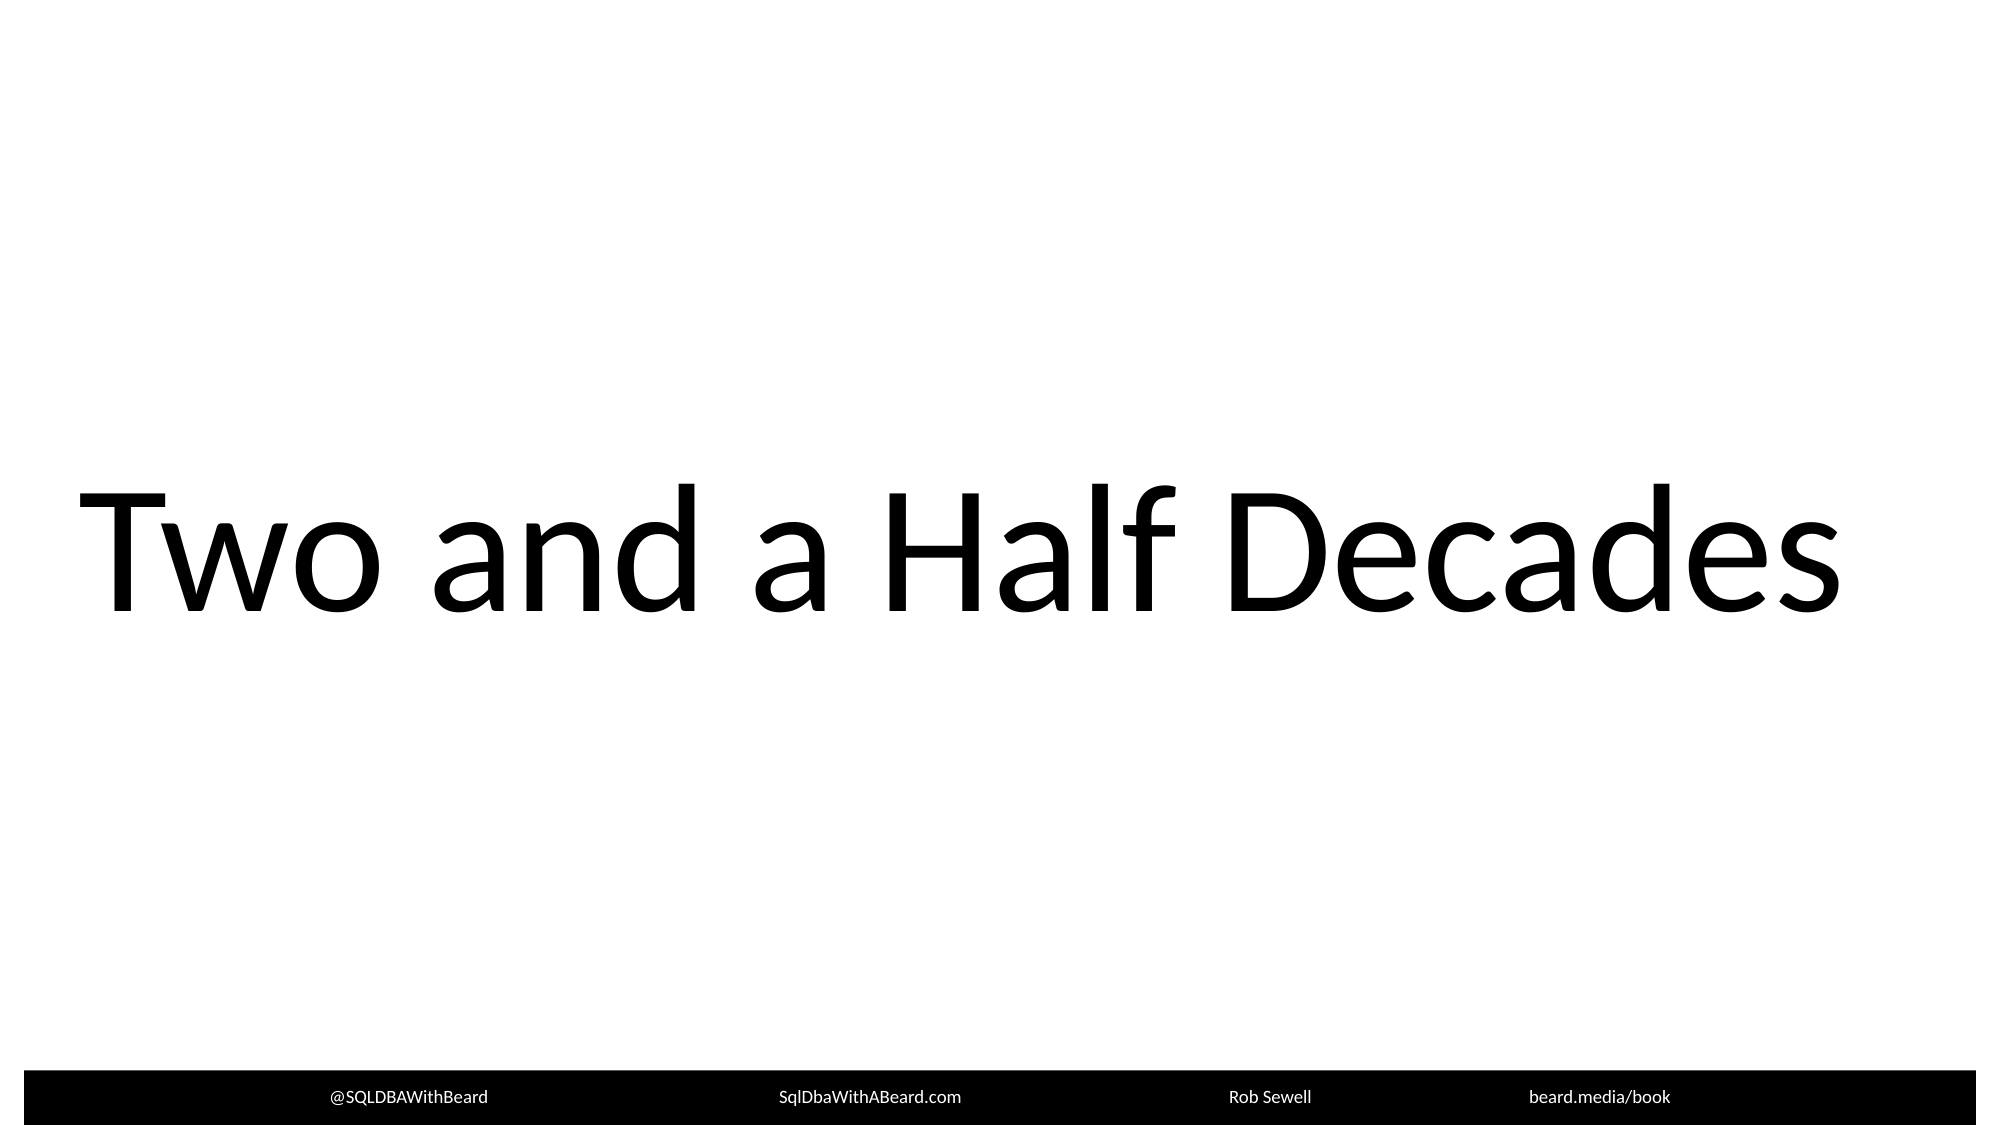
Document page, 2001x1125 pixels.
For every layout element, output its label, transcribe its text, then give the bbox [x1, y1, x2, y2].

footer @SQLDBAWithBeard SqlDbaWithABeard.com Rob Sewell beard.media/book [24, 1070, 1976, 1125]
list Two and a Half Decades [0, 445, 1926, 680]
